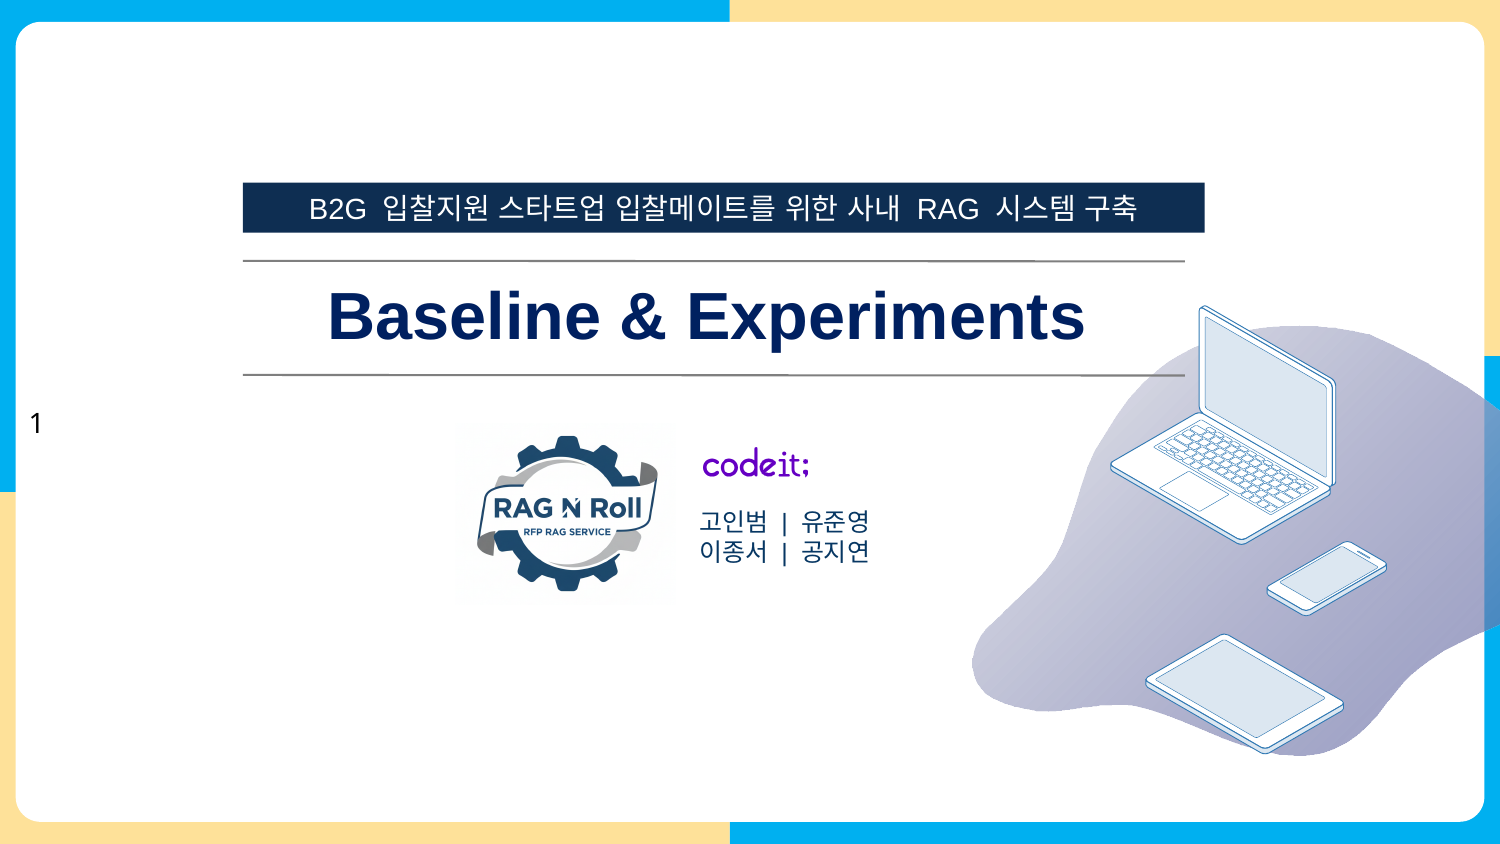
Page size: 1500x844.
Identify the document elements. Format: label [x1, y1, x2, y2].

text_box [0, 0, 730, 844]
picture [455, 423, 676, 605]
text_box [730, 0, 1500, 844]
picture [692, 438, 825, 493]
text_box [242, 260, 1186, 376]
text_box [1110, 304, 1389, 755]
